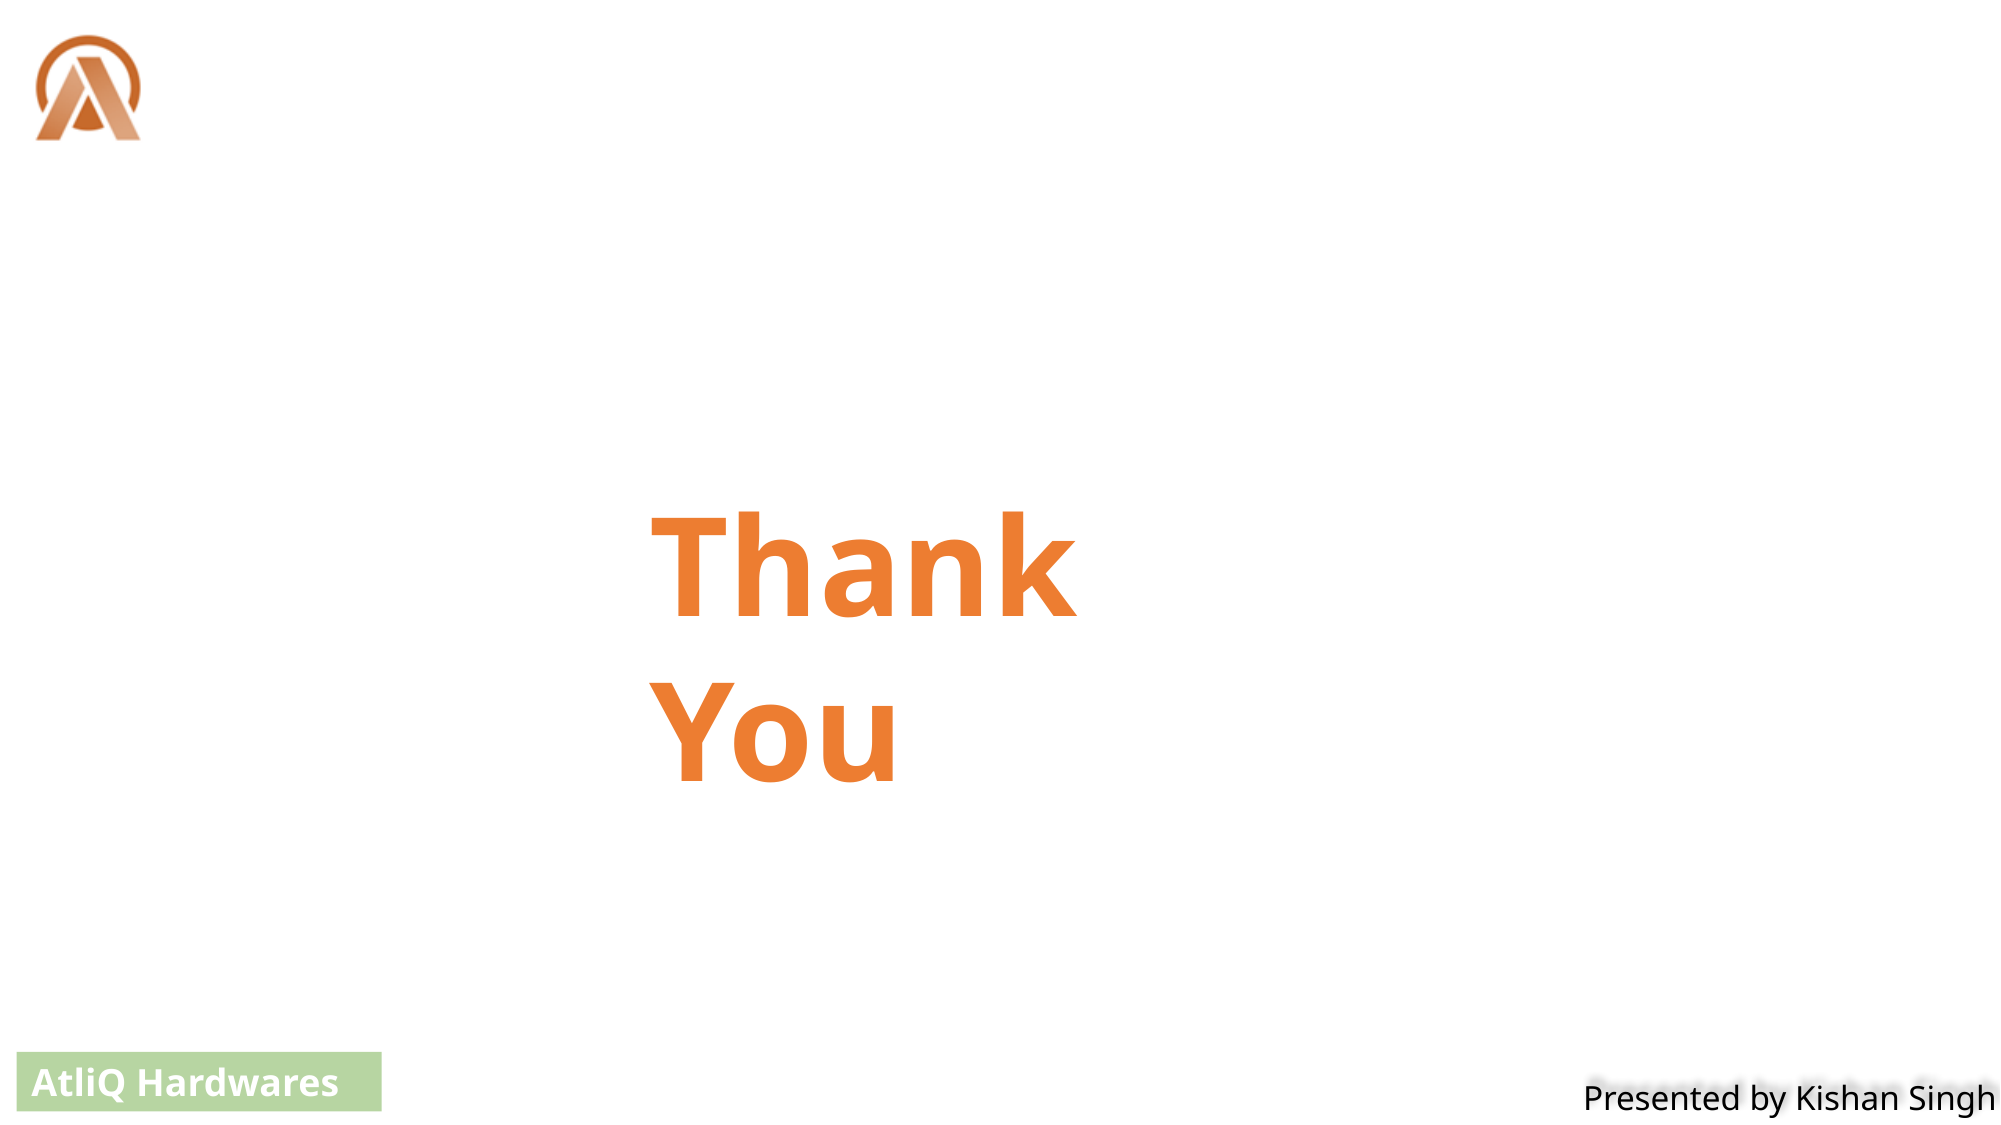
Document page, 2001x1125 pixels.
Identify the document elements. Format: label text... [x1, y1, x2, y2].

text_box AtliQ Hardwares [16, 1051, 382, 1112]
text_box Thank You [634, 471, 1366, 817]
picture [0, 0, 177, 177]
text_box Presented by Kishan Singh [1568, 1069, 2000, 1125]
